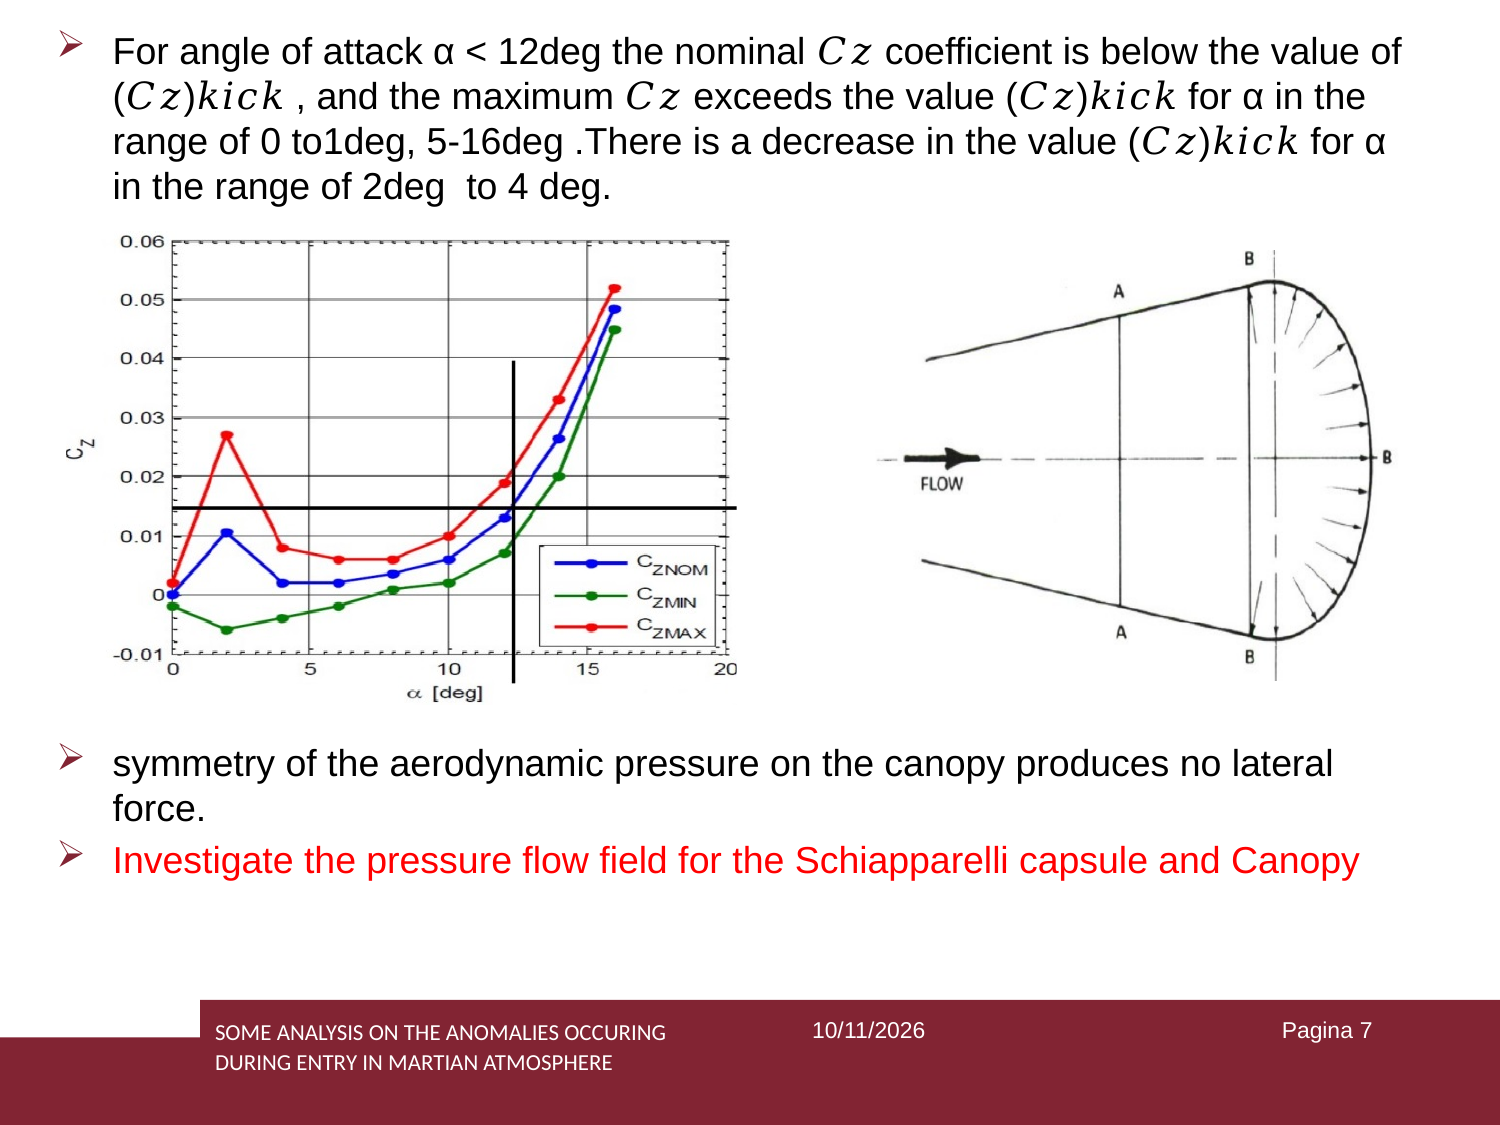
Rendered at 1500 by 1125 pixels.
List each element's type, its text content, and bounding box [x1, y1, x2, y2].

list For angle of attack α < 12deg the nominal 𝐶𝑧 coefficient is below the value of (𝐶𝑧)𝑘𝑖𝑐𝑘 , and the maximum 𝐶𝑧 exceeds the value (𝐶𝑧)𝑘𝑖𝑐𝑘 for α in the range of 0 to1deg, 5-16deg .There is a decrease in the value (𝐶𝑧)𝑘𝑖𝑐𝑘 for α in the range of 2deg to 4 deg. symmetry of the aerodynamic pressure on the canopy produces no lateral force. Investigate the pressure flow field for the Schiapparelli capsule and Canopy [41, 19, 1424, 963]
slide_number Pagina 7 [1074, 1008, 1388, 1084]
picture [868, 243, 1412, 681]
picture [66, 231, 737, 705]
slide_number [713, 1008, 1025, 1084]
footer SOME ANALYSIS ON THE ANOMALIES OCCURING DURING ENTRY IN MARTIAN ATMOSPHERE [200, 1008, 713, 1084]
